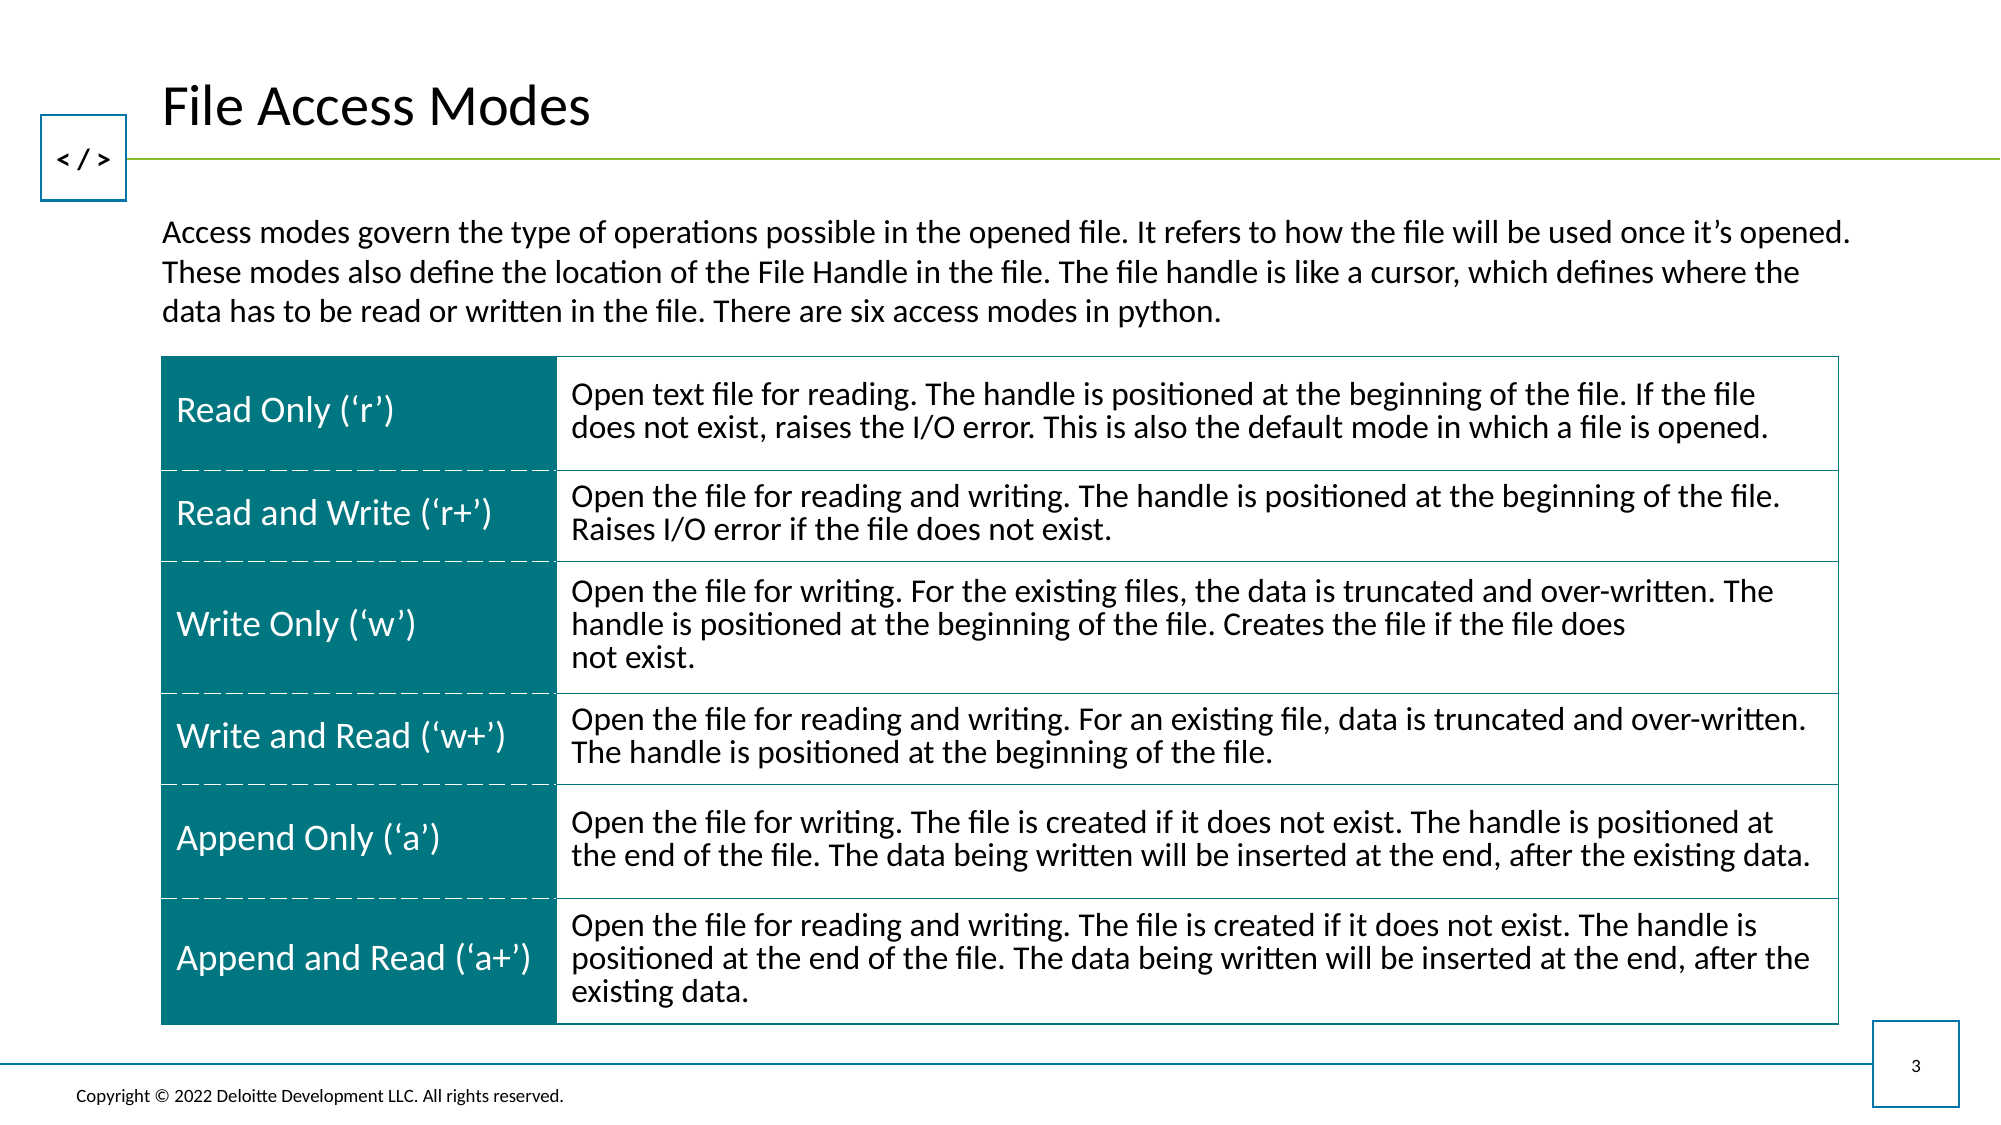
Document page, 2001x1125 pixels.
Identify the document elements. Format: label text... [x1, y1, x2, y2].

table_cell Open the file for writing. For the existing files, the data is truncated and over-written. The handle is positioned at the beginning of the file. Creates the file if the file does not exist. [557, 562, 1838, 693]
table_cell Open the file for reading and writing. For an existing file, data is truncated and over-written. The handle is positioned at the beginning of the file. [557, 694, 1838, 784]
table_cell Open the file for reading and writing. The handle is positioned at the beginning of the file. Raises I/O error if the file does not exist. [557, 471, 1838, 561]
title File Access Modes [147, 45, 1840, 159]
table_cell Append Only (‘a’) [162, 784, 556, 898]
table_cell Open the file for reading and writing. The file is created if it does not exist. The handle is positioned at the end of the file. The data being written will be inserted at the end, after the existing data. [557, 899, 1838, 1023]
table_header Read Only (‘r’) [162, 357, 556, 470]
table_cell Open the file for writing. The file is created if it does not exist. The handle is positioned at the end of the file. The data being written will be inserted at the end, after the existing data. [557, 785, 1838, 898]
table_cell Read and Write (‘r+’) [162, 470, 556, 561]
slide_number 3 [1873, 1046, 1959, 1125]
text_box Access modes govern the type of operations possible in the opened file. It refers to how the file will be used once it’s opened. These modes also define the location of the File Handle in the file. The file handle is like a cursor, which defines where the data has to be read or written in the file. There are six access modes in python. [147, 202, 1874, 337]
table_cell Write Only (‘w’) [162, 561, 556, 693]
table_header Open text file for reading. The handle is positioned at the beginning of the file. If the file does not exist, raises the I/O error. This is also the default mode in which a file is opened. [557, 357, 1838, 470]
table_cell Append and Read (‘a+’) [162, 898, 556, 1023]
table_cell Write and Read (‘w+’) [162, 693, 556, 784]
